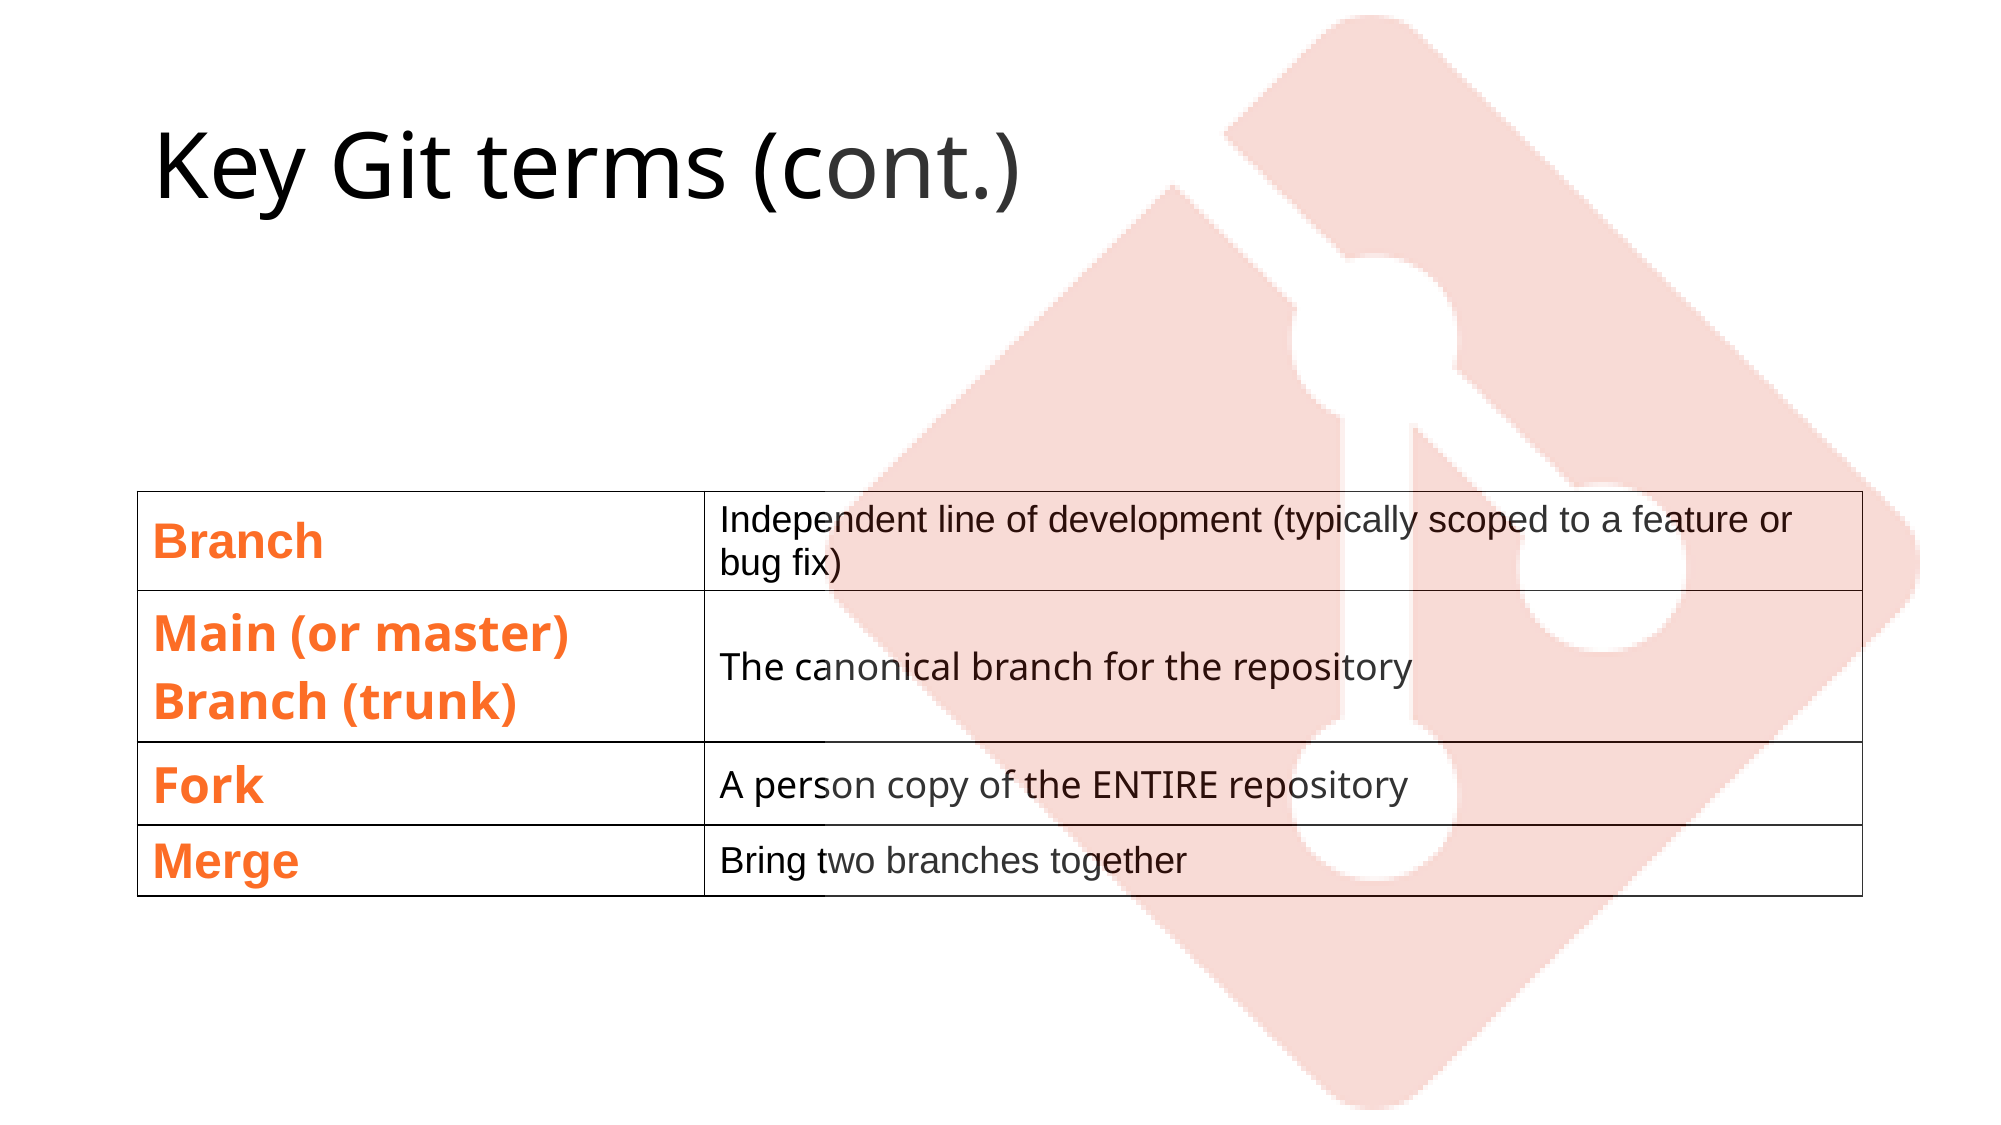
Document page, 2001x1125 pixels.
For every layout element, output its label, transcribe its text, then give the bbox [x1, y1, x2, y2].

table_header Branch [138, 492, 704, 590]
table_cell Bring two branches together [705, 826, 819, 895]
table_cell Fork [138, 743, 704, 824]
table_header Independent line of development (typically scoped to a feature or bug fix) [705, 492, 819, 590]
table_cell Main (or master) Branch (trunk) [138, 591, 704, 741]
picture [824, 14, 1920, 1110]
table_cell A person copy of the ENTIRE repository [705, 743, 819, 824]
table_cell The canonical branch for the repository [705, 591, 819, 741]
table_cell Merge [138, 826, 704, 895]
title Key Git terms (cont.) [137, 59, 819, 278]
